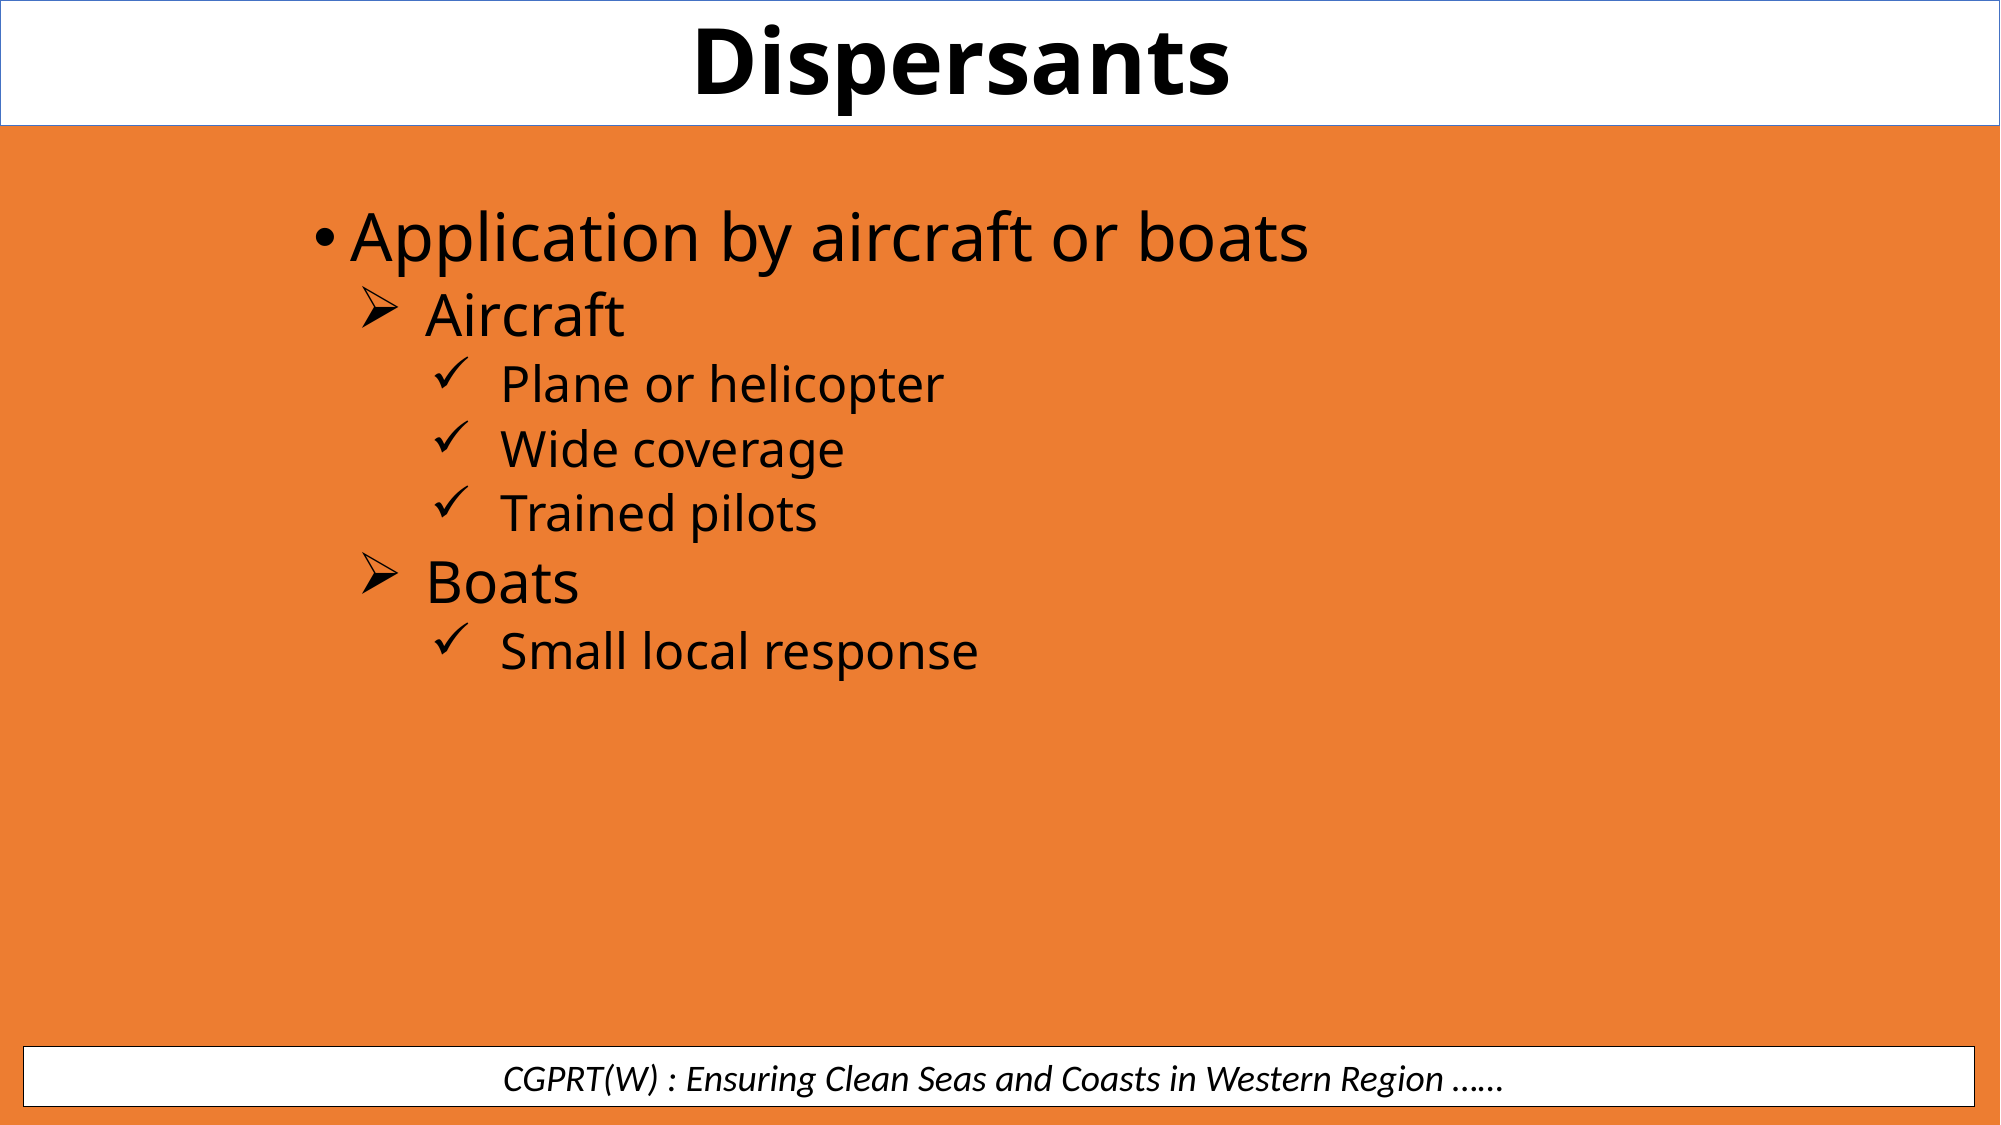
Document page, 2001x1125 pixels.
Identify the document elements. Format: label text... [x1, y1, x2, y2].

text_box Application by aircraft or boats Aircraft Plane or helicopter Wide coverage Trained pilots Boats Small local response [298, 196, 1649, 1107]
text_box [0, 0, 2000, 126]
text_box Dispersants [187, 8, 1783, 101]
text_box CGPRT(W) : Ensuring Clean Seas and Coasts in Western Region …… [23, 1046, 298, 1107]
text_box CGPRT(W) : Ensuring Clean Seas and Coasts in Western Region …… [1649, 1046, 1975, 1107]
